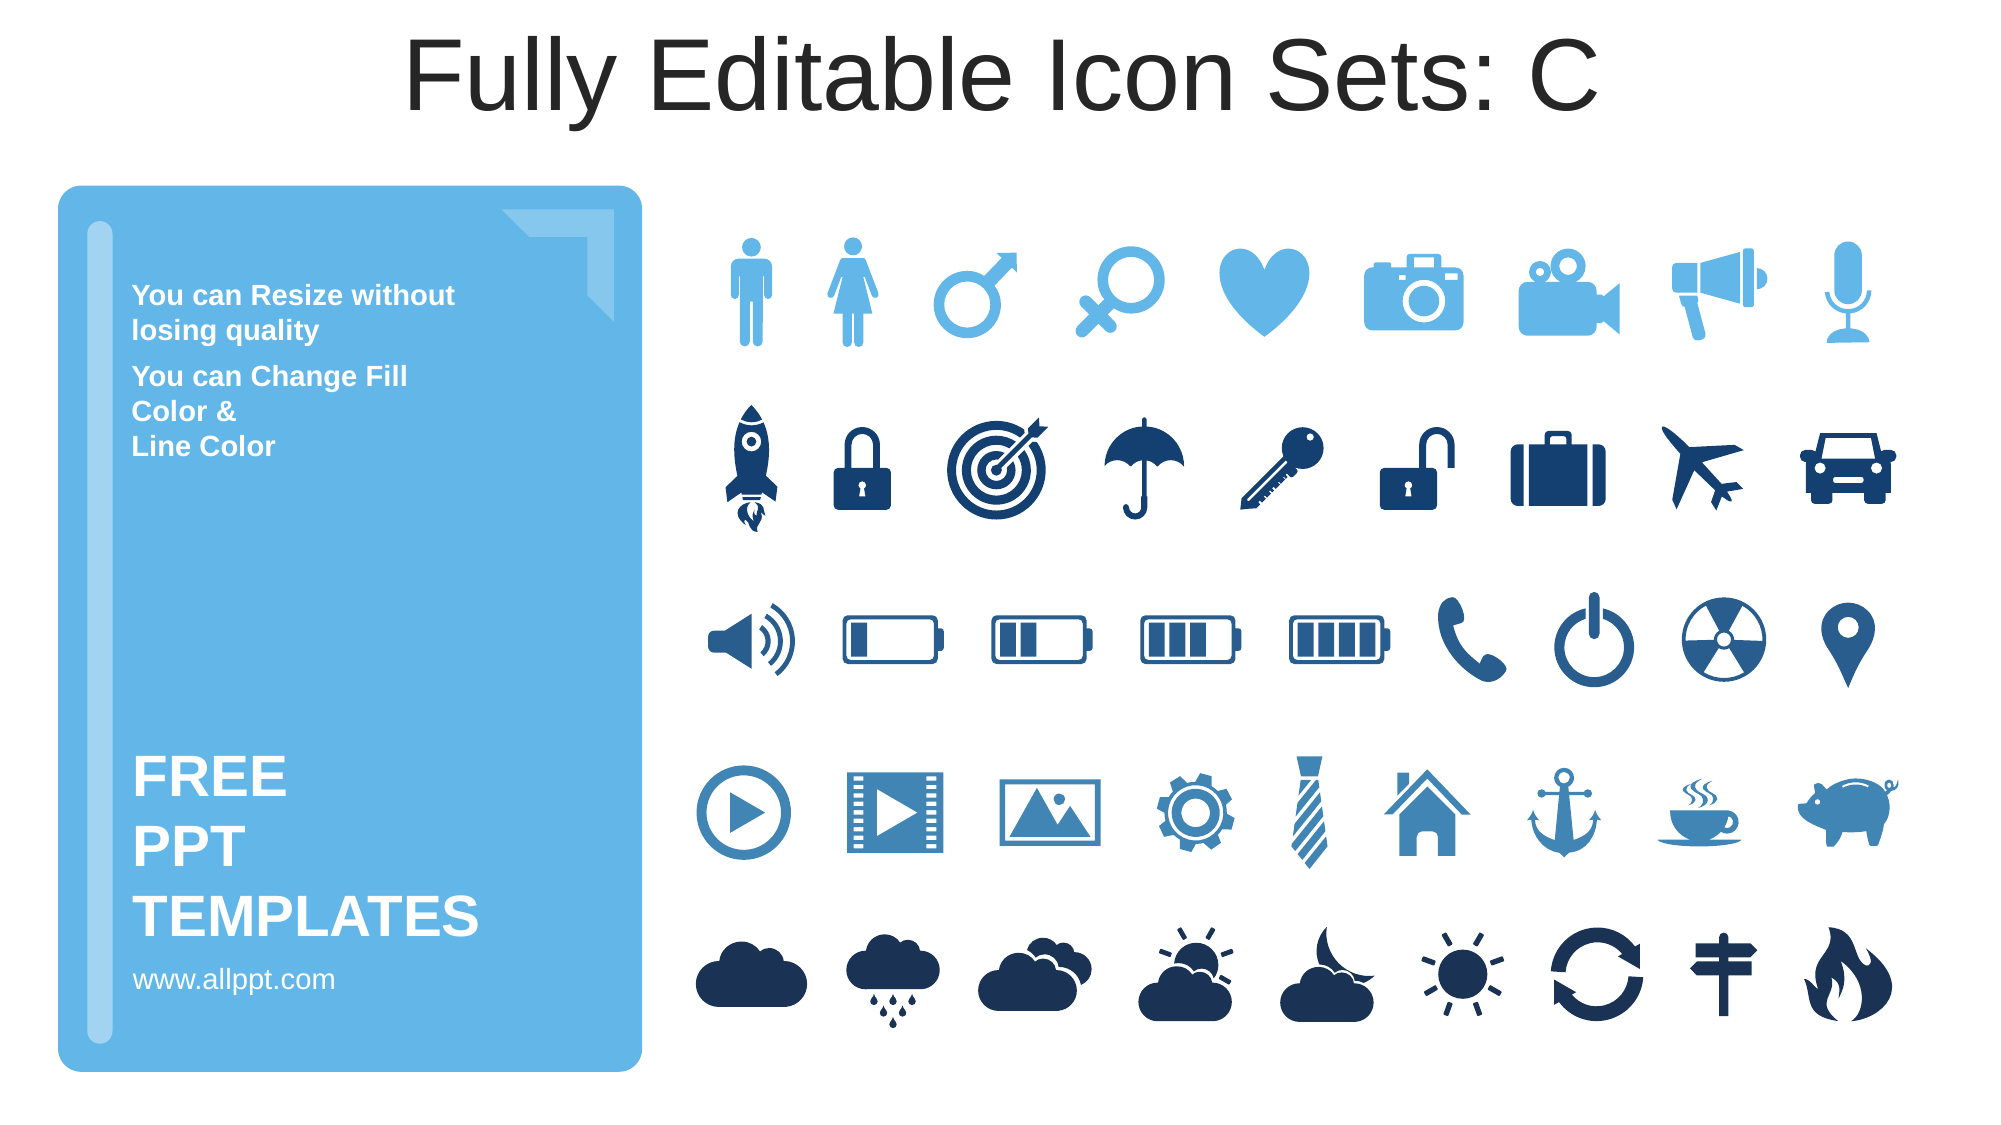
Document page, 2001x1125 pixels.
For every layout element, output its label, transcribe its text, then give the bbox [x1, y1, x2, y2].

text_box [1437, 948, 1489, 1000]
text_box [768, 601, 796, 678]
text_box [1671, 247, 1769, 342]
text_box [1422, 984, 1439, 998]
text_box [932, 251, 1019, 340]
text_box [1796, 777, 1900, 848]
text_box [1204, 926, 1217, 941]
text_box [846, 771, 944, 854]
text_box [897, 1002, 908, 1018]
text_box [1440, 931, 1454, 948]
text_box [1137, 941, 1233, 1023]
text_box [1823, 289, 1873, 344]
text_box [763, 612, 784, 668]
list Fully Editable Icon Sets: C [53, 20, 1952, 140]
text_box [977, 936, 1093, 1012]
text_box [729, 236, 774, 348]
text_box [832, 425, 892, 511]
text_box [1486, 984, 1503, 998]
text_box [1176, 926, 1188, 941]
text_box [888, 1014, 898, 1030]
text_box [707, 611, 753, 671]
text_box [1472, 931, 1485, 948]
text_box [1139, 614, 1243, 666]
text_box [1420, 955, 1437, 967]
text_box [1219, 947, 1235, 959]
text_box [1517, 247, 1621, 337]
text_box [841, 614, 945, 666]
text_box [1527, 429, 1589, 508]
text_box [1436, 596, 1508, 683]
text_box [1798, 432, 1898, 505]
text_box [1290, 755, 1329, 871]
text_box [1239, 426, 1325, 511]
text_box [1288, 614, 1392, 666]
text_box [878, 1002, 889, 1018]
text_box [1442, 1000, 1454, 1018]
text_box [1378, 425, 1456, 511]
text_box [694, 940, 809, 1008]
text_box [695, 764, 793, 861]
text_box [1553, 590, 1636, 689]
text_box [1074, 245, 1166, 339]
text_box [990, 614, 1094, 666]
text_box [1103, 416, 1186, 521]
text_box [1524, 766, 1604, 859]
text_box [1488, 955, 1506, 967]
text_box [845, 933, 941, 1007]
text_box [1155, 771, 1236, 854]
text_box [999, 778, 1102, 847]
text_box [757, 623, 772, 658]
text_box [1660, 425, 1747, 513]
text_box [1381, 766, 1474, 857]
text_box [946, 415, 1051, 521]
text_box [1471, 1000, 1484, 1018]
text_box [1680, 596, 1768, 683]
text_box [1549, 926, 1641, 974]
text_box [1279, 923, 1378, 1023]
text_box [1802, 926, 1894, 1023]
text_box [1820, 601, 1876, 691]
text_box [1591, 443, 1607, 508]
text_box [1655, 777, 1744, 848]
text_box [826, 236, 880, 349]
text_box [1553, 975, 1645, 1023]
text_box [724, 403, 779, 534]
text_box [1688, 931, 1759, 1018]
text_box [1218, 247, 1311, 339]
text_box [1363, 252, 1465, 332]
text_box [1833, 240, 1863, 306]
text_box [1509, 443, 1525, 508]
